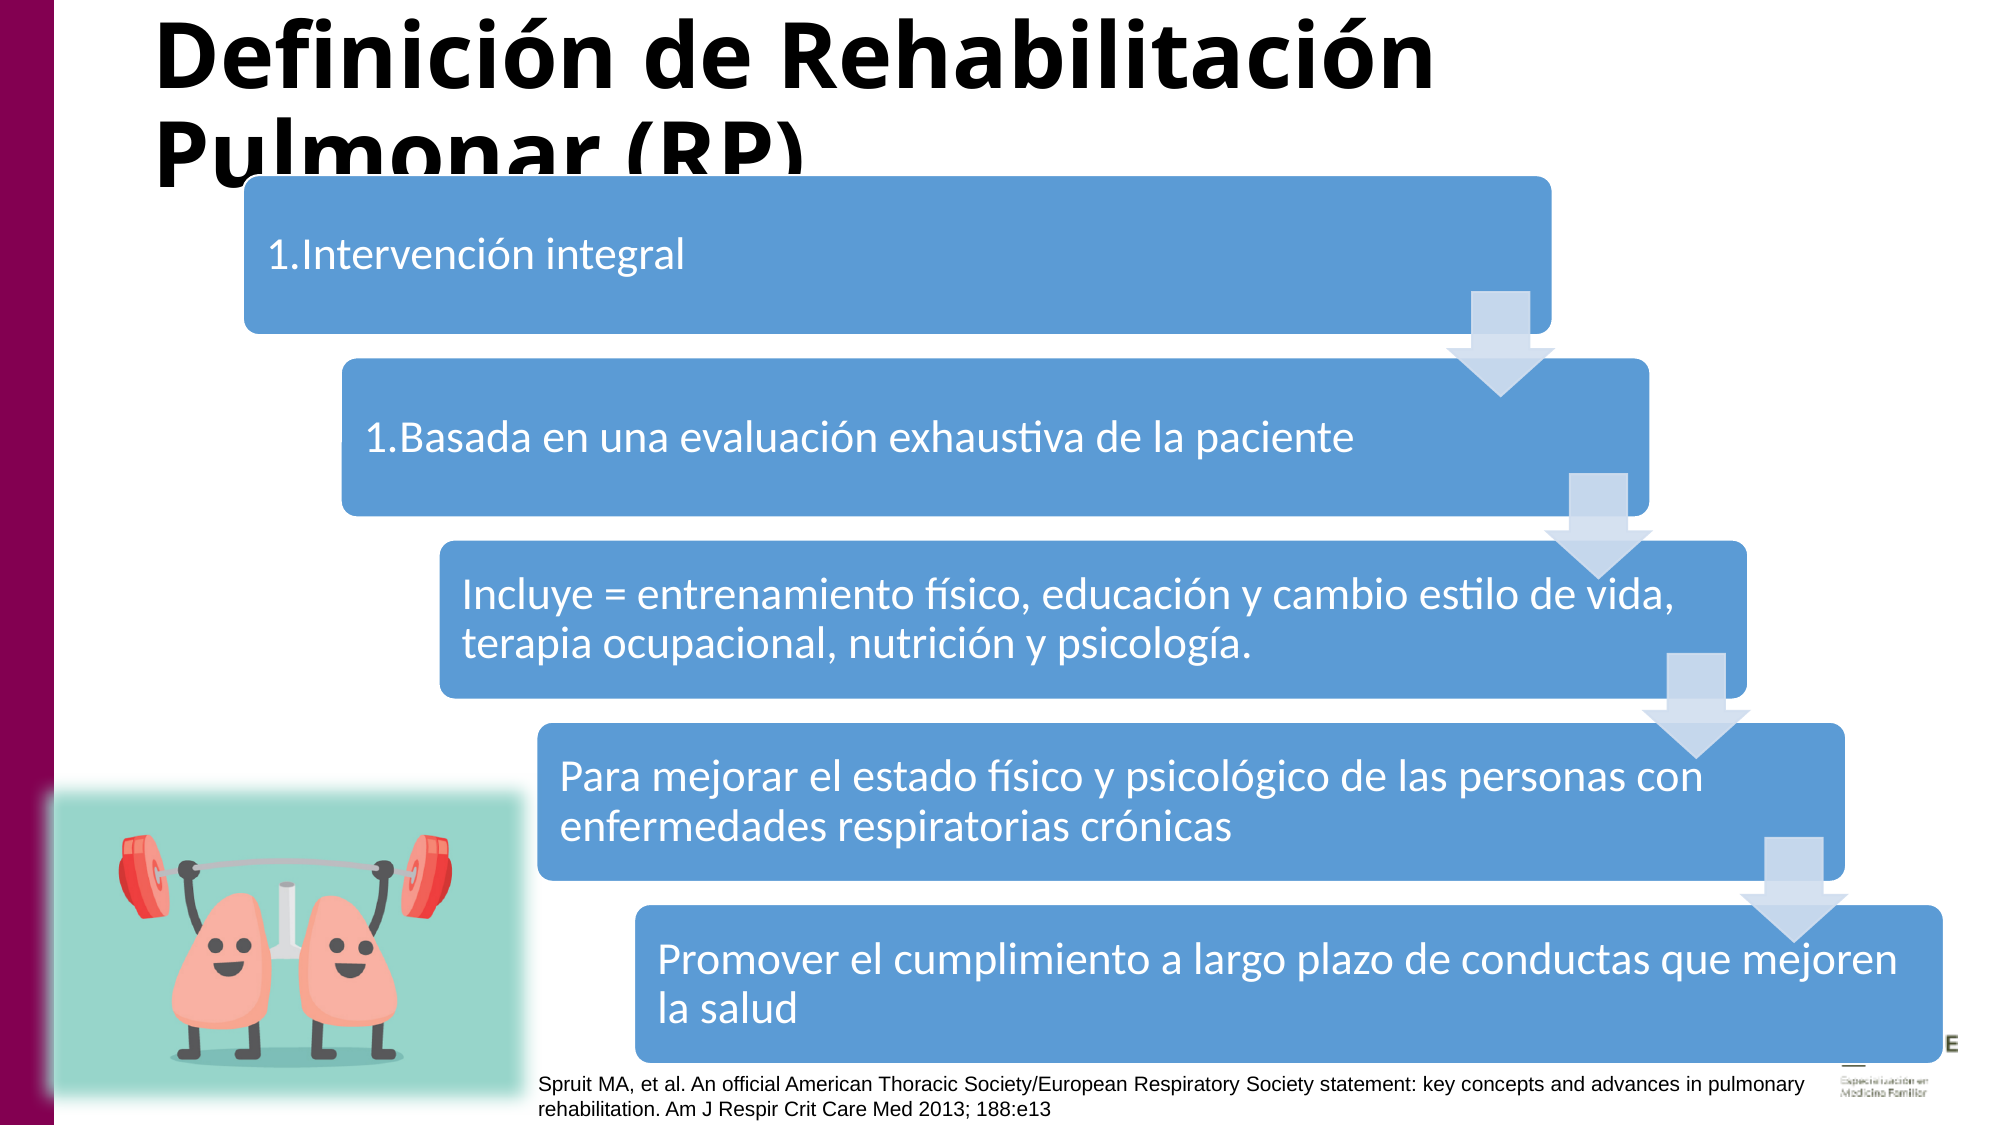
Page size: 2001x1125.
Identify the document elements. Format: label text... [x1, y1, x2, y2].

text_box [242, 175, 1944, 1064]
text_box Spruit MA, et al. An official American Thoracic Society/European Respiratory Society statement: key concepts and advances in pulmonary rehabilitation. Am J Respir Crit Care Med 2013; 188:e13 [523, 1064, 1820, 1125]
title Definición de Rehabilitación Pulmonar (RP) [137, 0, 1863, 218]
picture [1820, 1013, 1958, 1097]
picture [28, 773, 542, 1115]
